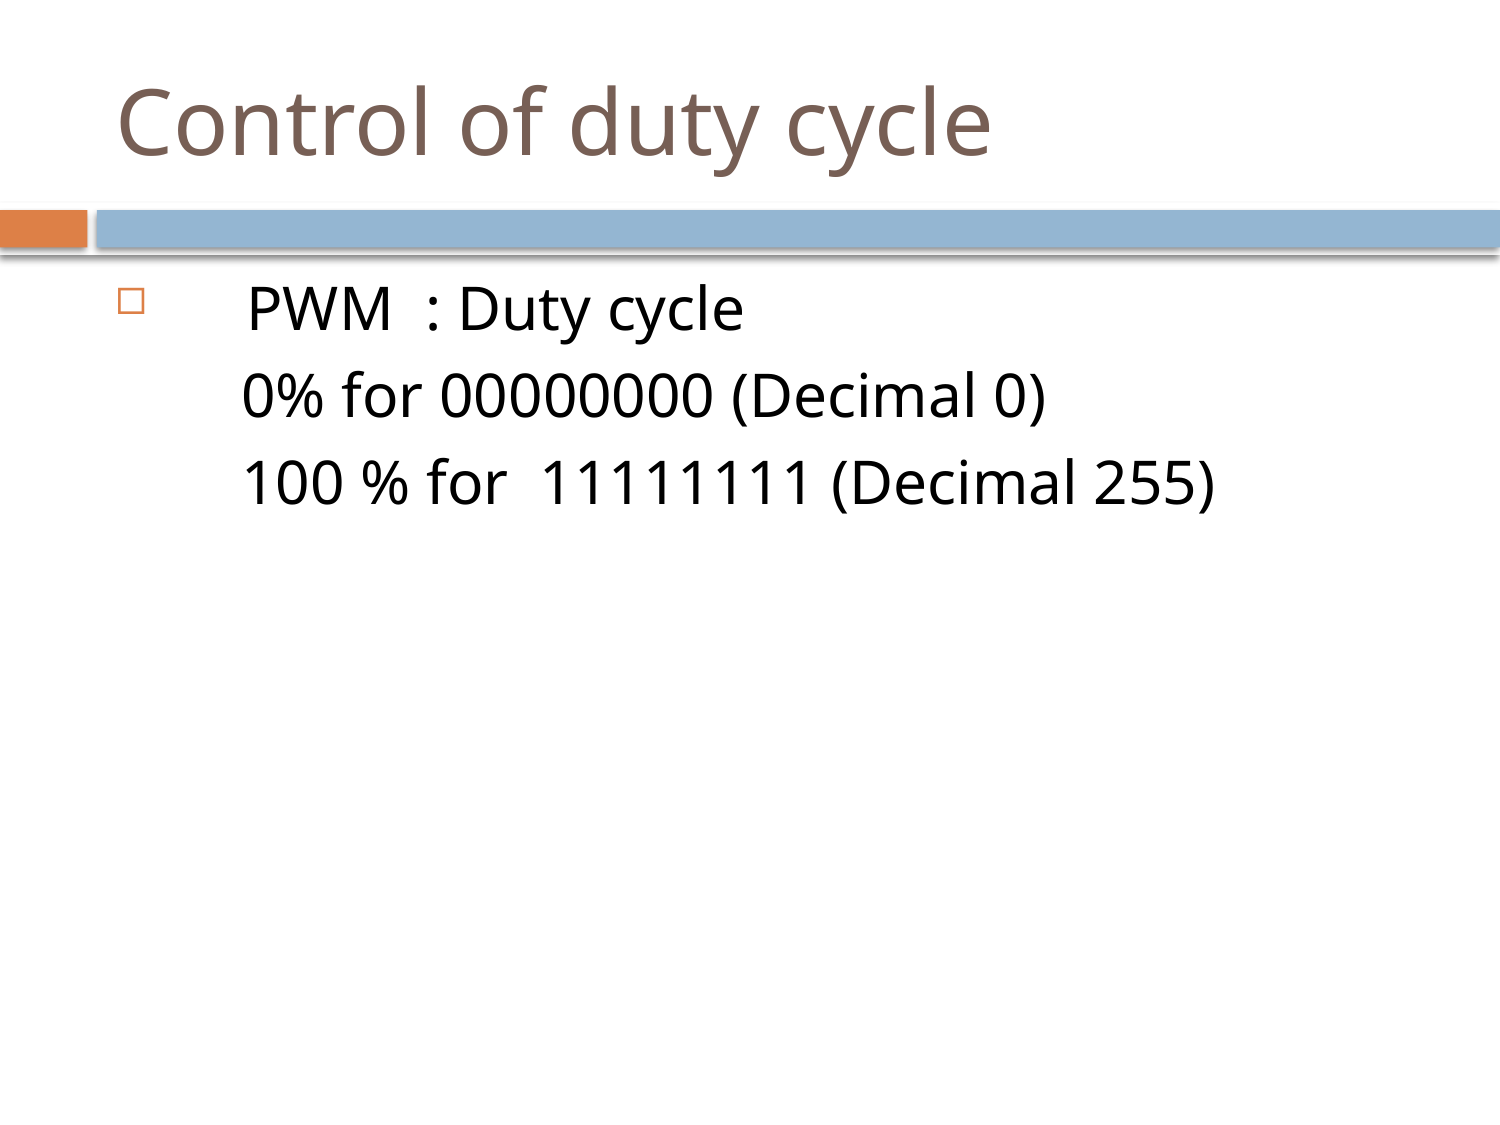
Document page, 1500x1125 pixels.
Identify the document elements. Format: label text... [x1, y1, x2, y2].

list PWM : Duty cycle 0% for 00000000 (Decimal 0) 100 % for 11111111 (Decimal 255) [100, 262, 1438, 1000]
title Control of duty cycle [100, 37, 1438, 200]
